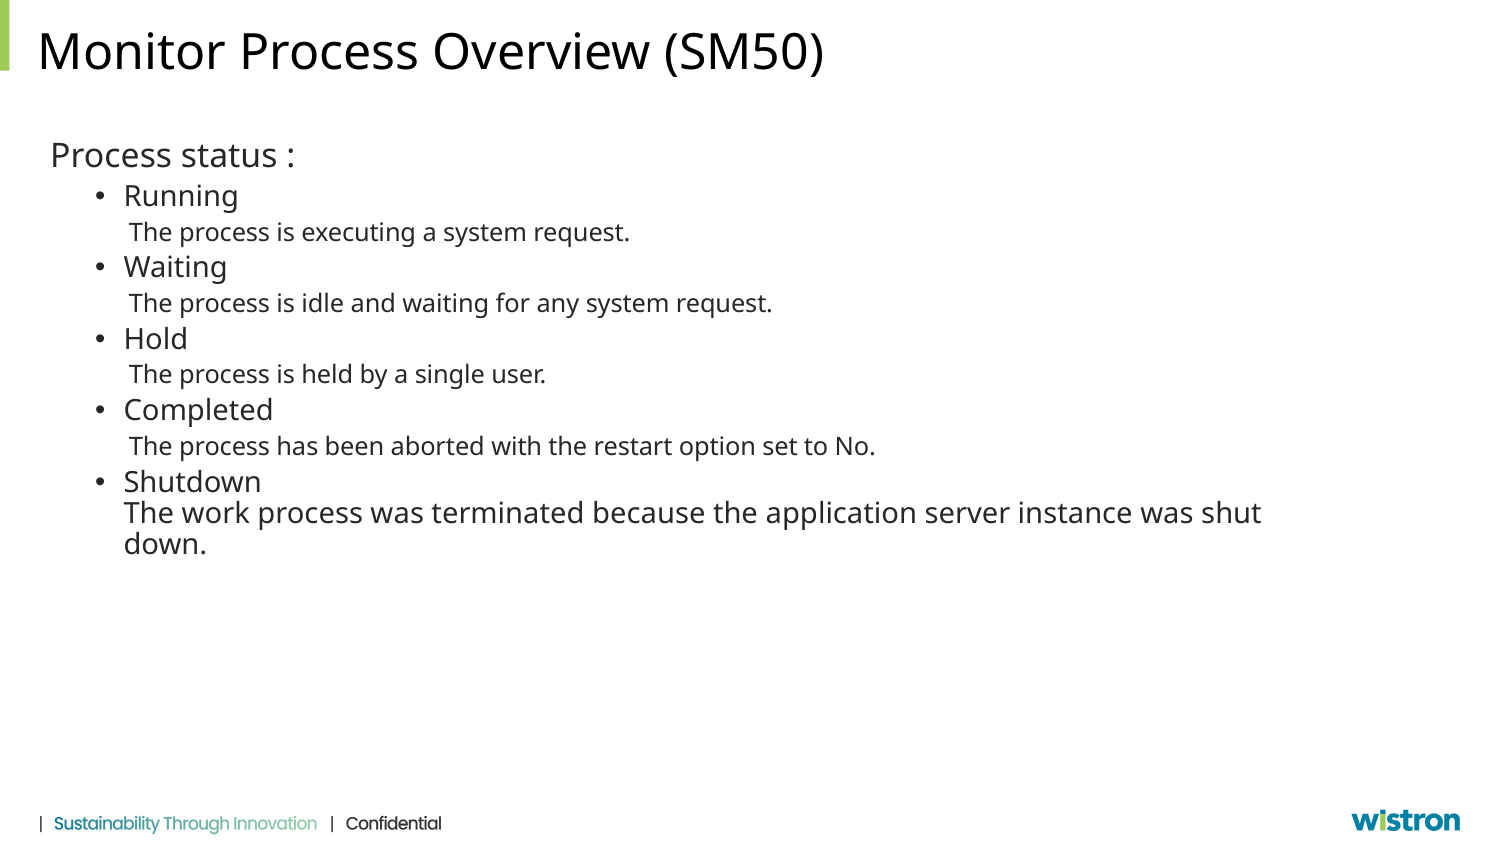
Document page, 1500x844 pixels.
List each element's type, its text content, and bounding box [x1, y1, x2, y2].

list Process status : Running The process is executing a system request. Waiting The process is idle and waiting for any system request. Hold The process is held by a single user. Completed The process has been aborted with the restart option set to No. Shutdown The work process was terminated because the application server instance was shut down. [50, 138, 1279, 698]
title Monitor Process Overview (SM50) [37, 22, 1463, 85]
picture [0, 804, 1500, 844]
